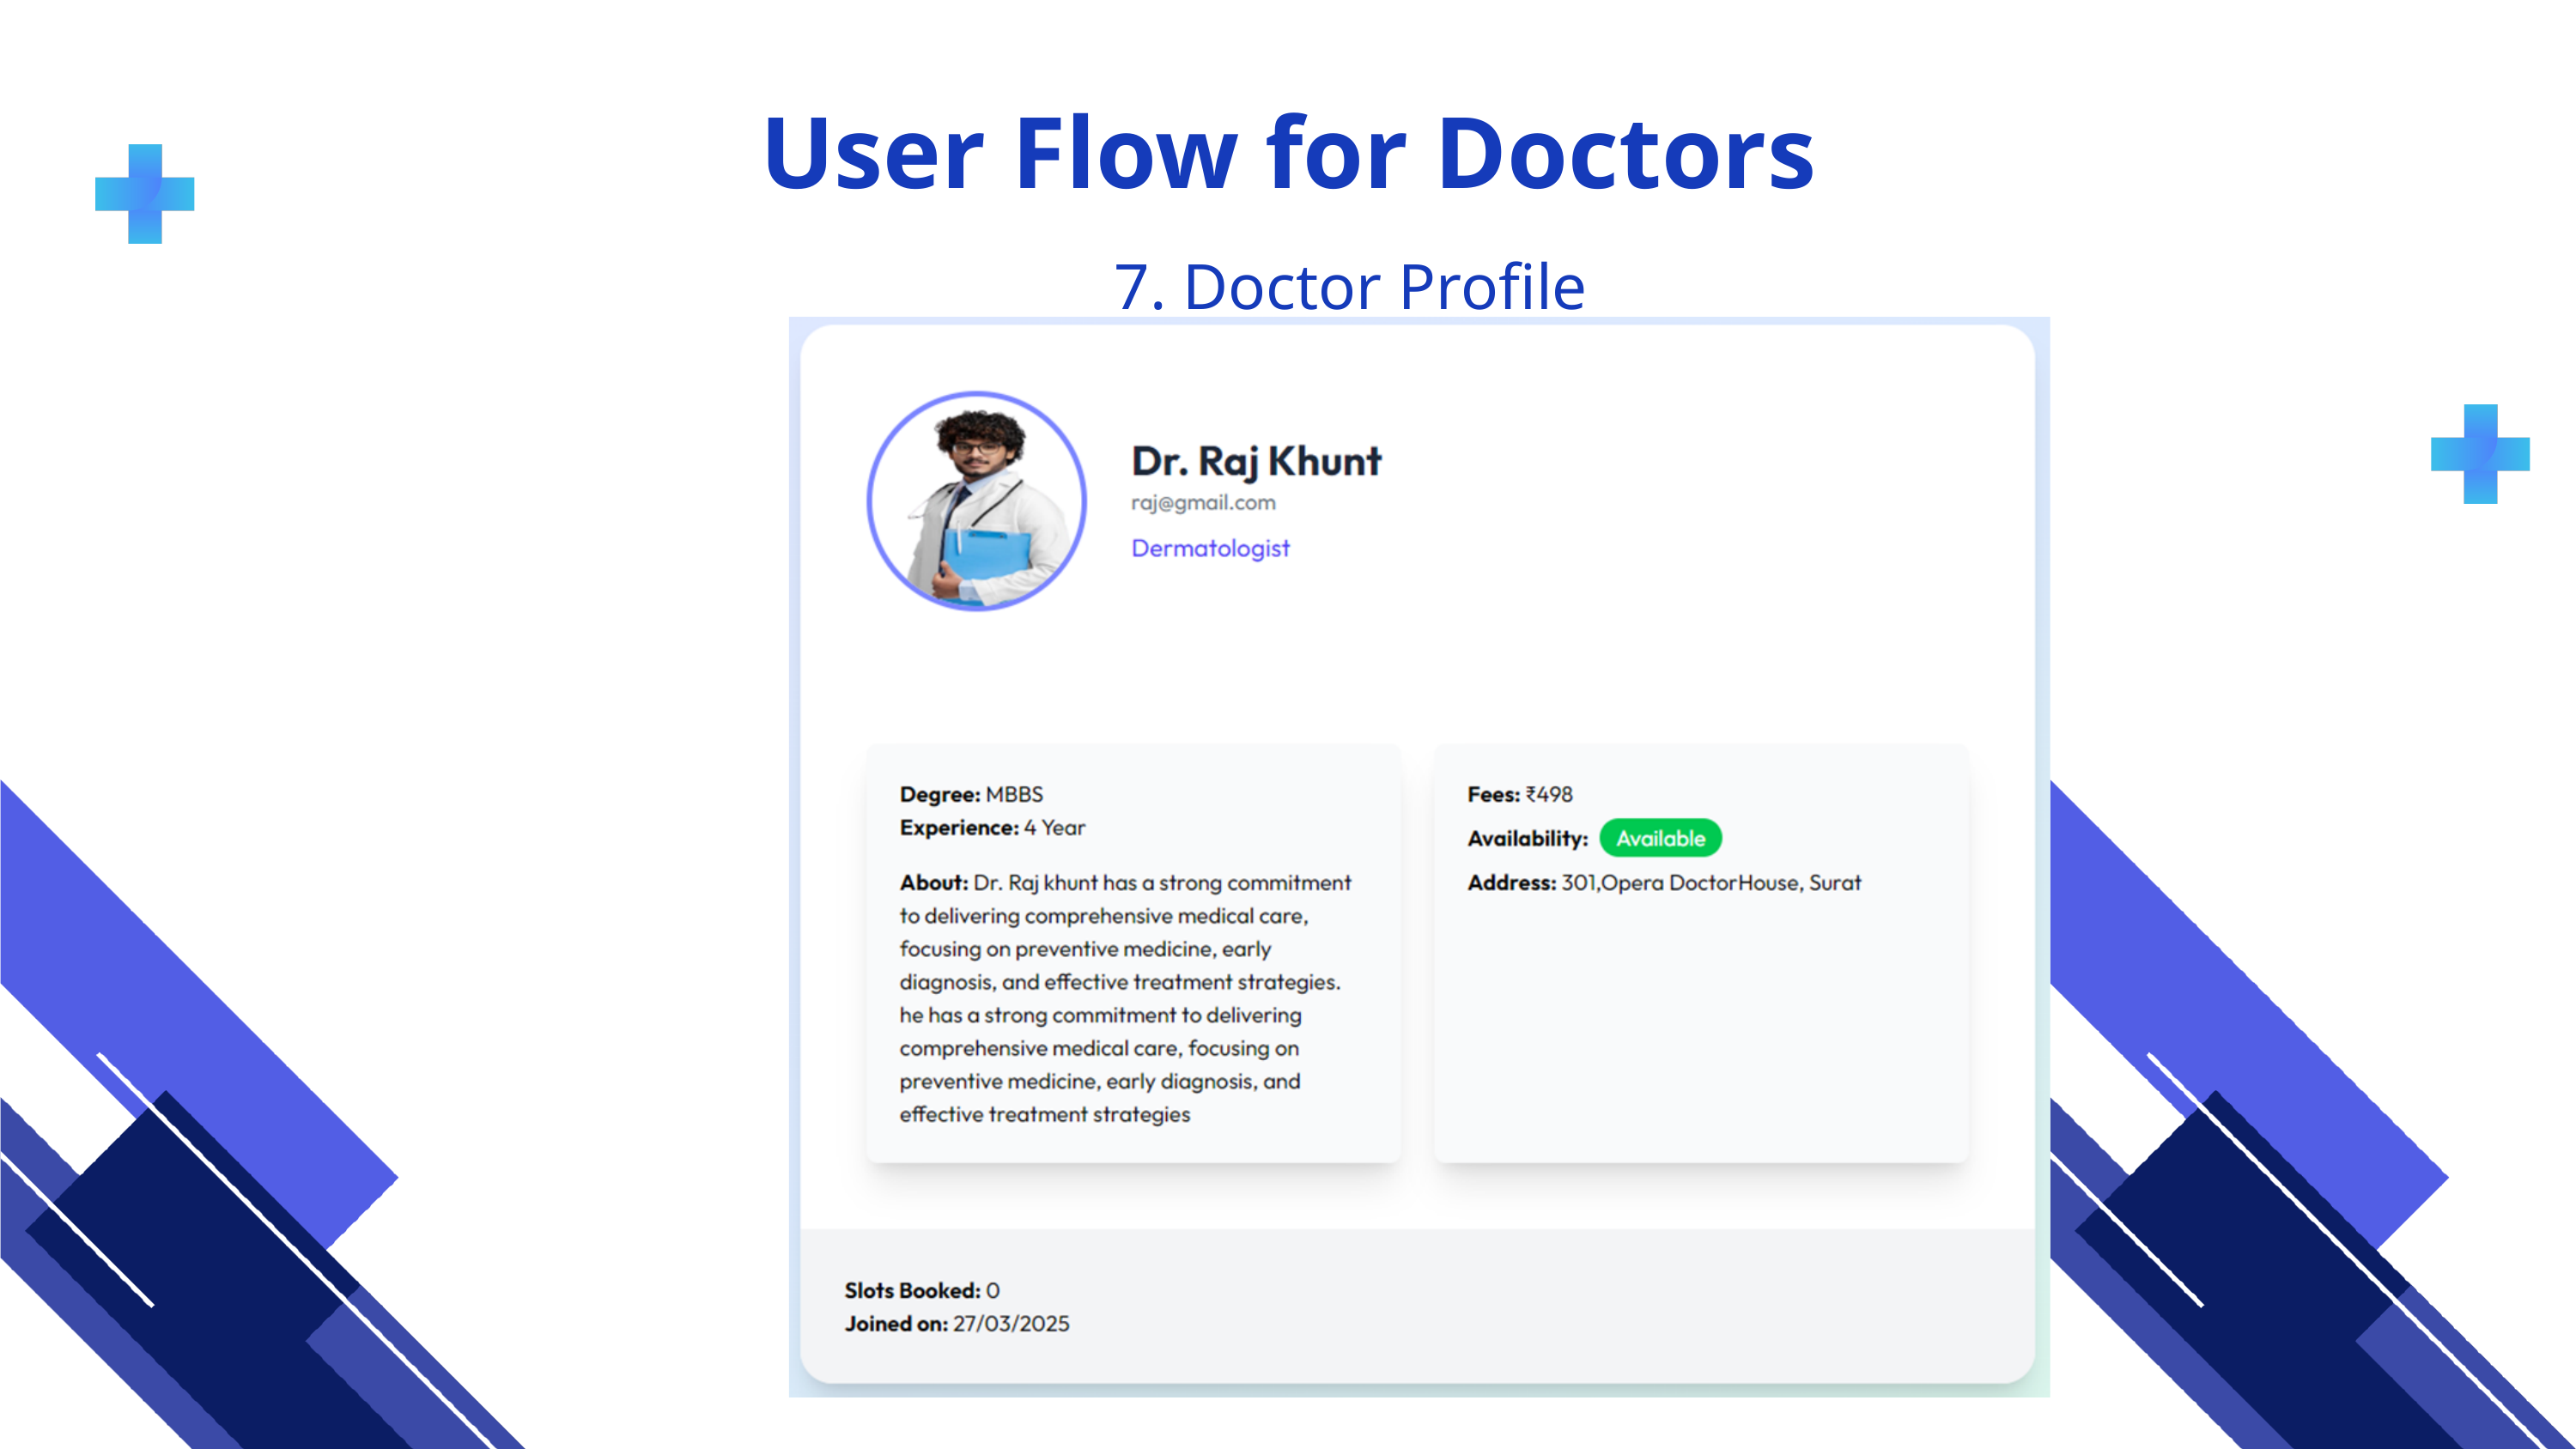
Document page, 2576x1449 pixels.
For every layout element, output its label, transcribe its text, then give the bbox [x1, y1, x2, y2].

text_box [2431, 404, 2530, 504]
text_box [0, 779, 526, 1449]
text_box [788, 322, 2050, 1397]
text_box [95, 144, 195, 244]
text_box 7. Doctor Profile [436, 233, 2266, 322]
text_box User Flow for Doctors [402, 70, 2174, 209]
text_box [2050, 779, 2576, 1449]
